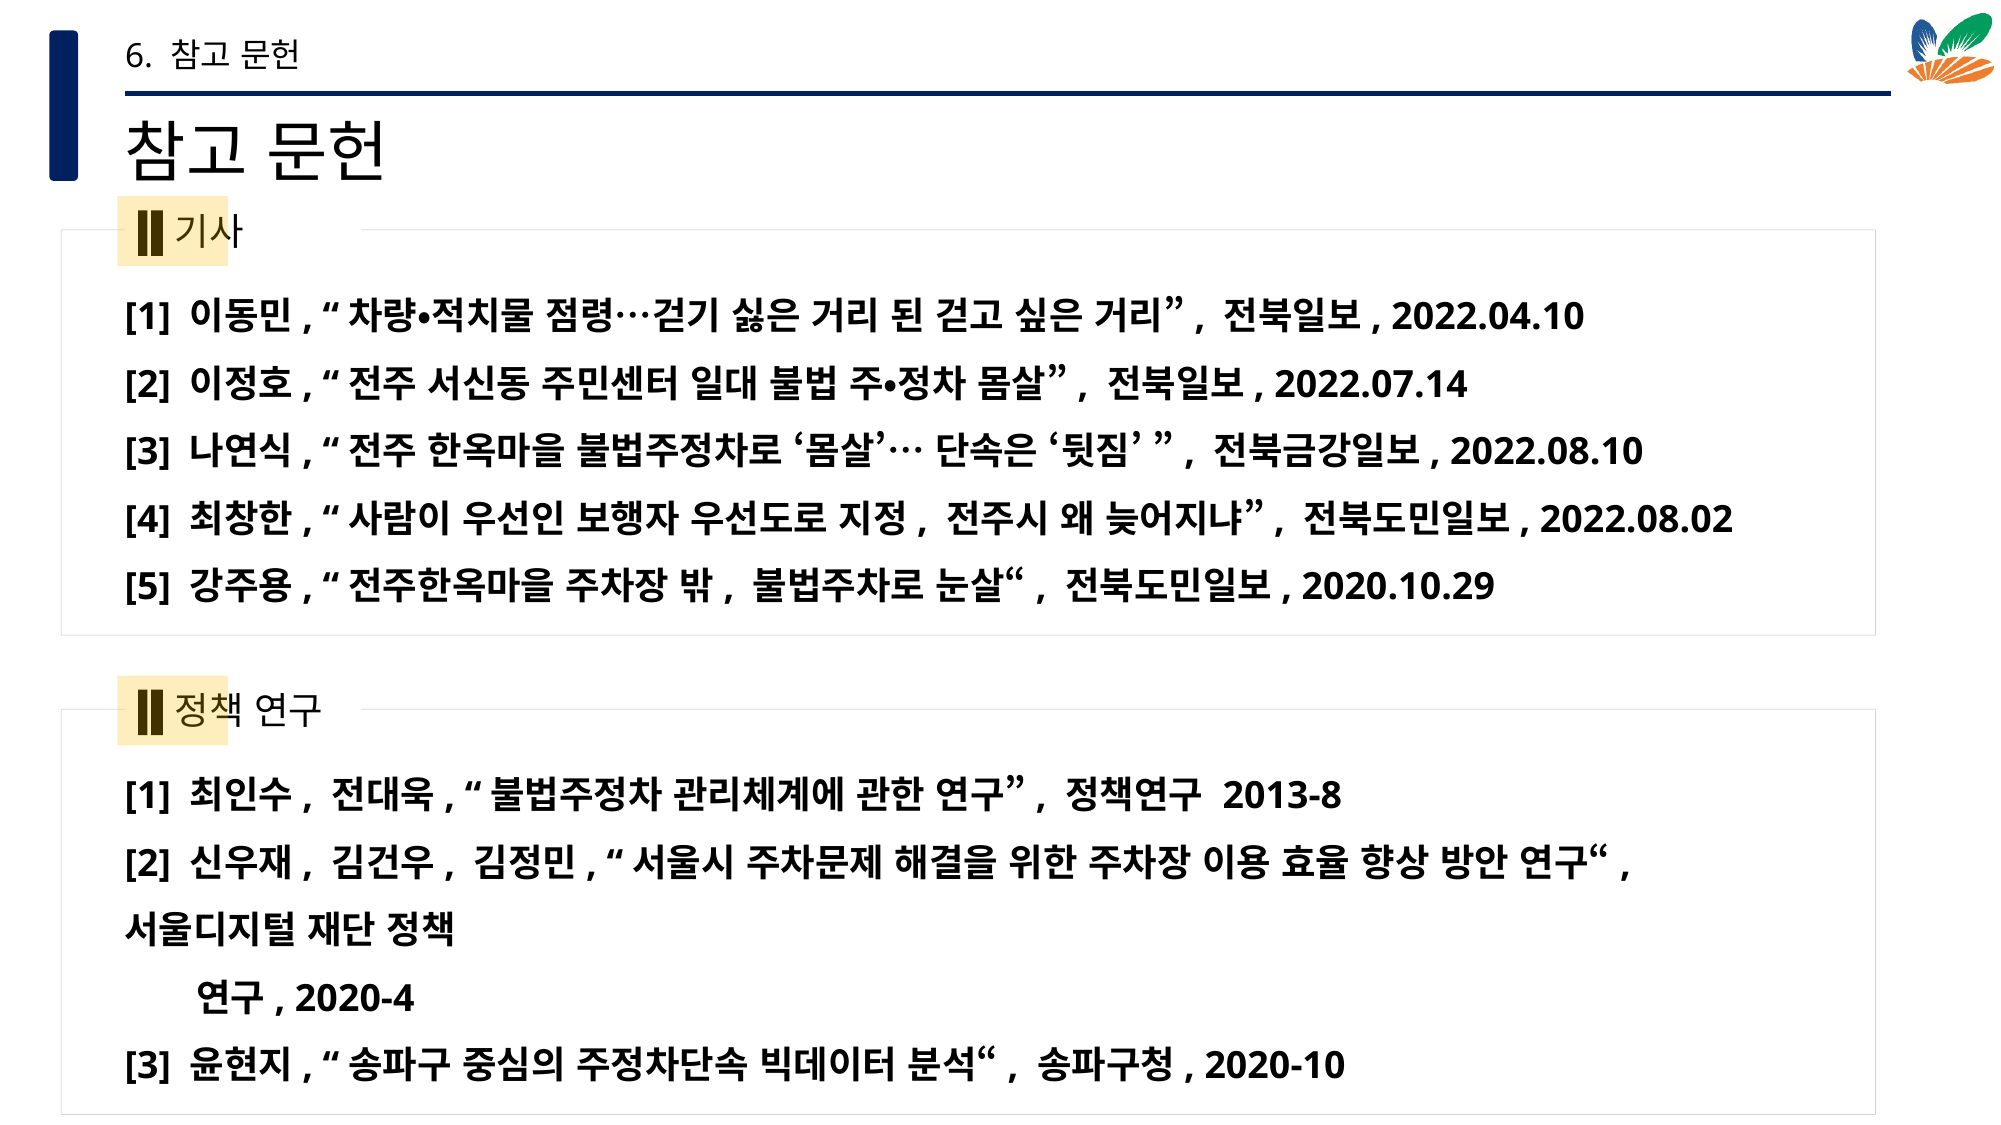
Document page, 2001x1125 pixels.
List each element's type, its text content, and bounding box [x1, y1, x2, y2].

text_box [124, 680, 1432, 747]
text_box [1] 이동민, “차량•적치물 점령…걷기 싫은 거리 된 걷고 싶은 거리”, 전북일보, 2022.04.10 [2] 이정호, “전주 서신동 주민센터 일대 불법 주•정차 몸살”, 전북일보, 2022.07.14 [3] 나연식, “전주 한옥마을 불법주정차로 ‘몸살’… 단속은 ‘뒷짐’ ”, 전북금강일보, 2022.08.10 [4] 최창한, “사람이 우선인 보행자 우선도로 지정, 전주시 왜 늦어지냐”, 전북도민일보, 2022.08.02 [5] 강주용, “전주한옥마을 주차장 밖, 불법주차로 눈살“, 전북도민일보, 2020.10.29 [124, 269, 1803, 608]
text_box [60, 229, 1876, 636]
text_box 6. 참고 문헌 [125, 34, 681, 75]
picture [1907, 13, 1994, 84]
text_box 참고 문헌 [124, 104, 1908, 190]
text_box [60, 708, 1876, 1115]
text_box [116, 674, 229, 746]
text_box [116, 195, 229, 267]
text_box [48, 29, 80, 182]
text_box [1] 최인수, 전대욱, “불법주정차 관리체계에 관한 연구”, 정책연구 2013-8 [2] 신우재, 김건우, 김정민, “서울시 주차문제 해결을 위한 주차장 이용 효율 향상 방안 연구“, 서울디지털 재단 정책 연구, 2020-4 [3] 윤현지, “송파구 중심의 주정차단속 빅데이터 분석“, 송파구청, 2020-10 [124, 748, 1803, 1087]
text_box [124, 201, 1432, 268]
